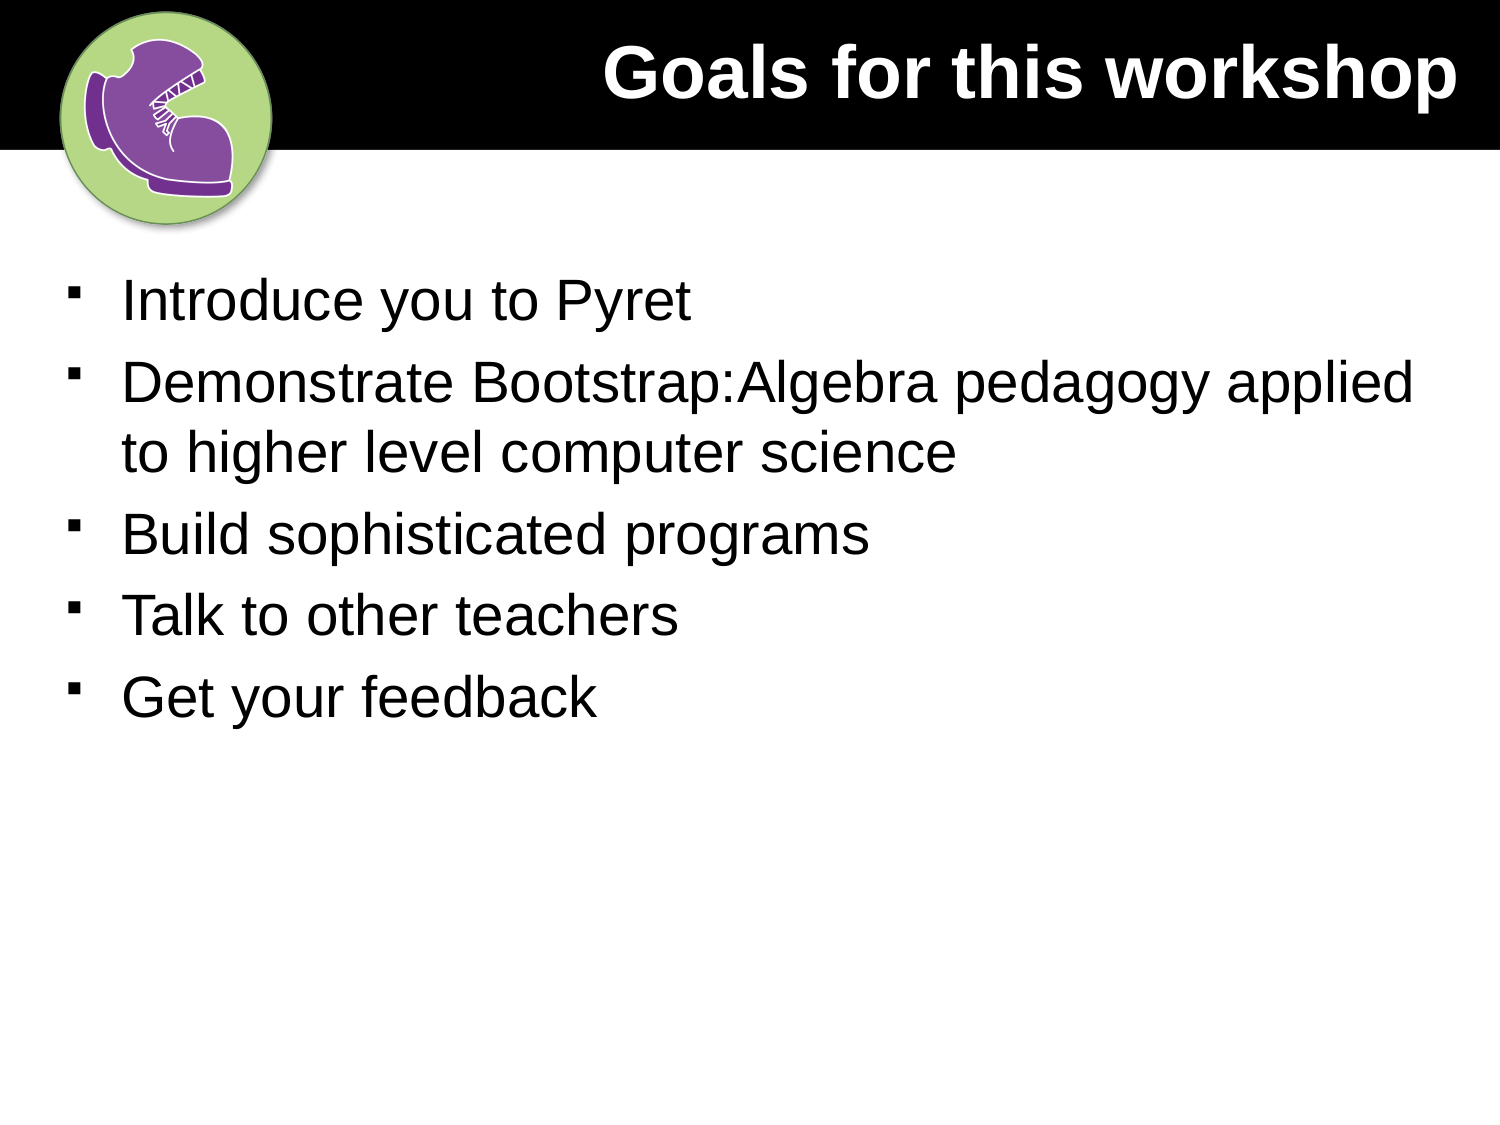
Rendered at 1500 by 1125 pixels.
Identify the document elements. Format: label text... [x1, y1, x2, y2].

title Goals for this workshop [50, 0, 1475, 138]
picture [50, 138, 288, 238]
list Introduce you to Pyret Demonstrate Bootstrap:Algebra pedagogy applied to higher level computer science Build sophisticated programs Talk to other teachers Get your feedback [50, 254, 1454, 998]
